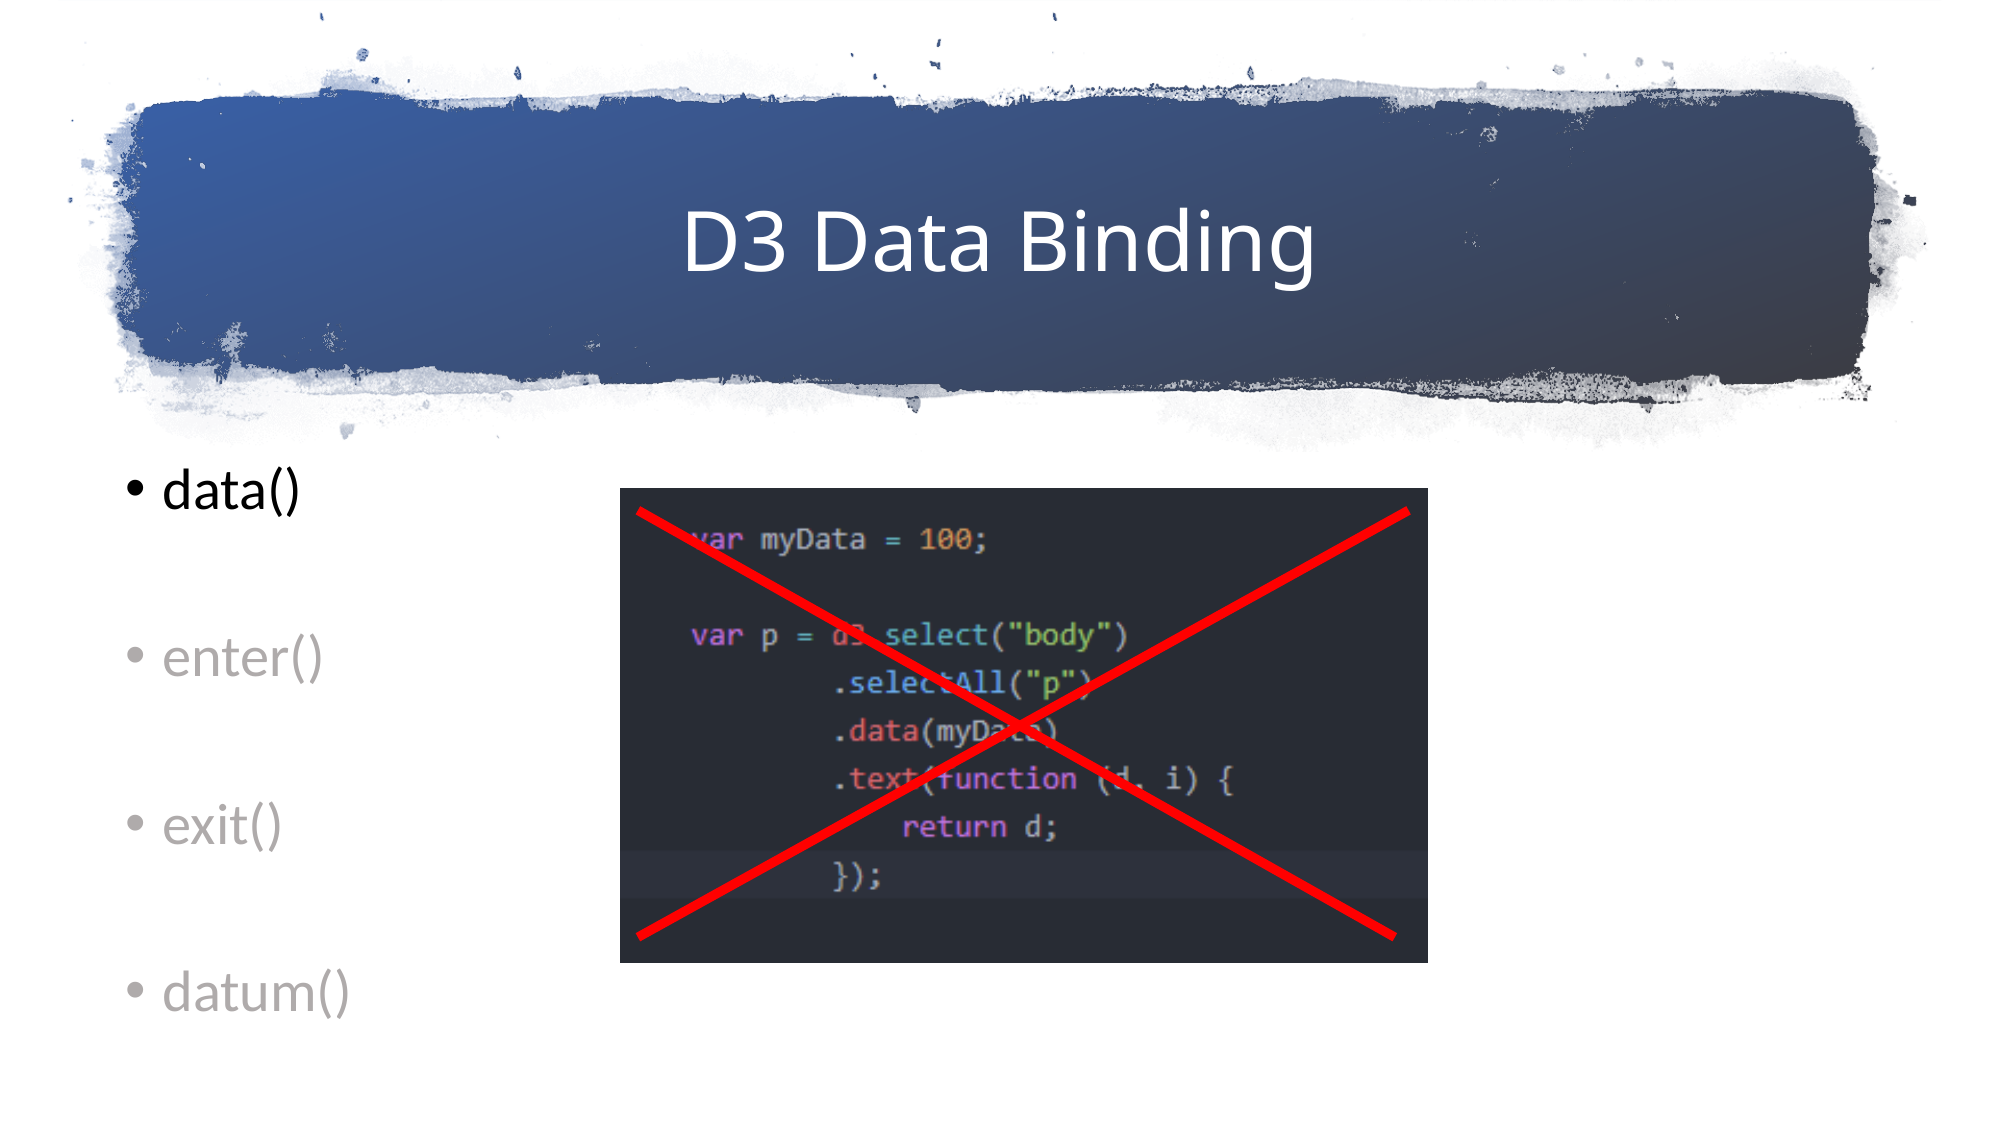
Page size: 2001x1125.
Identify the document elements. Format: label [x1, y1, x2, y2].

picture [0, 0, 2000, 1125]
text_box [637, 510, 1409, 938]
